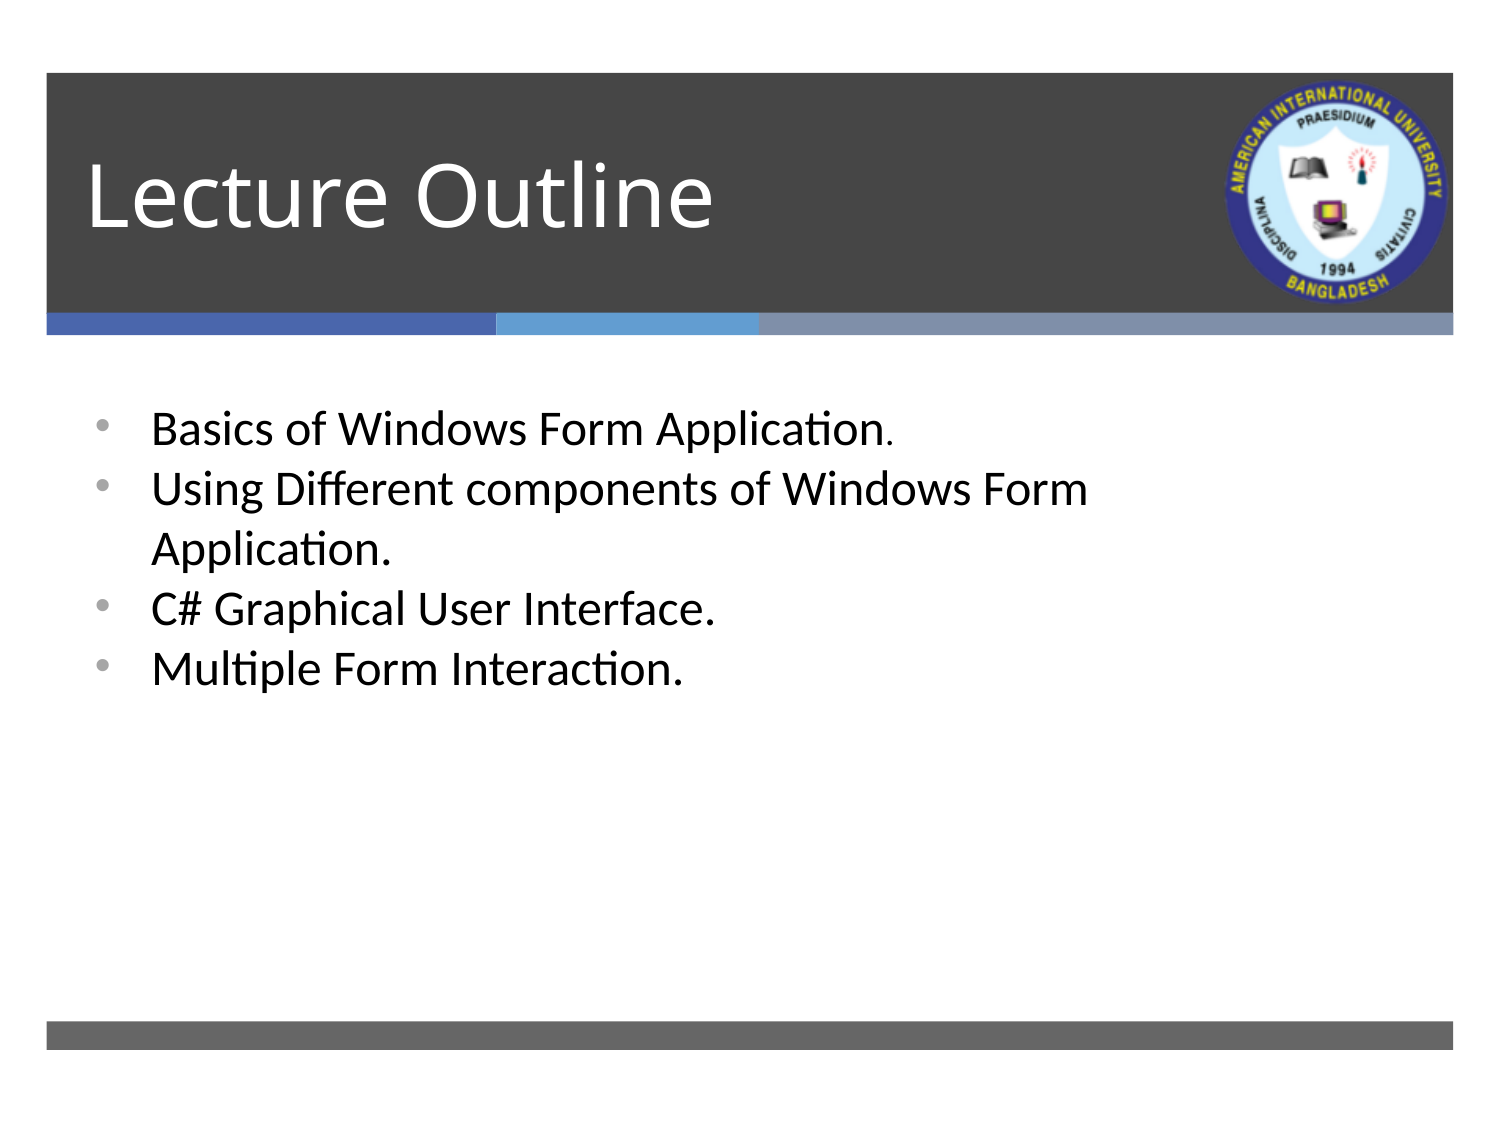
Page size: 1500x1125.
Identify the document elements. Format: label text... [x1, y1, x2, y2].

picture [1220, 75, 1454, 310]
subtitle Basics of Windows Form Application. Using Different components of Windows Form Application. C# Graphical User Interface. Multiple Form Interaction. [79, 387, 1352, 882]
title Lecture Outline [69, 73, 1351, 253]
